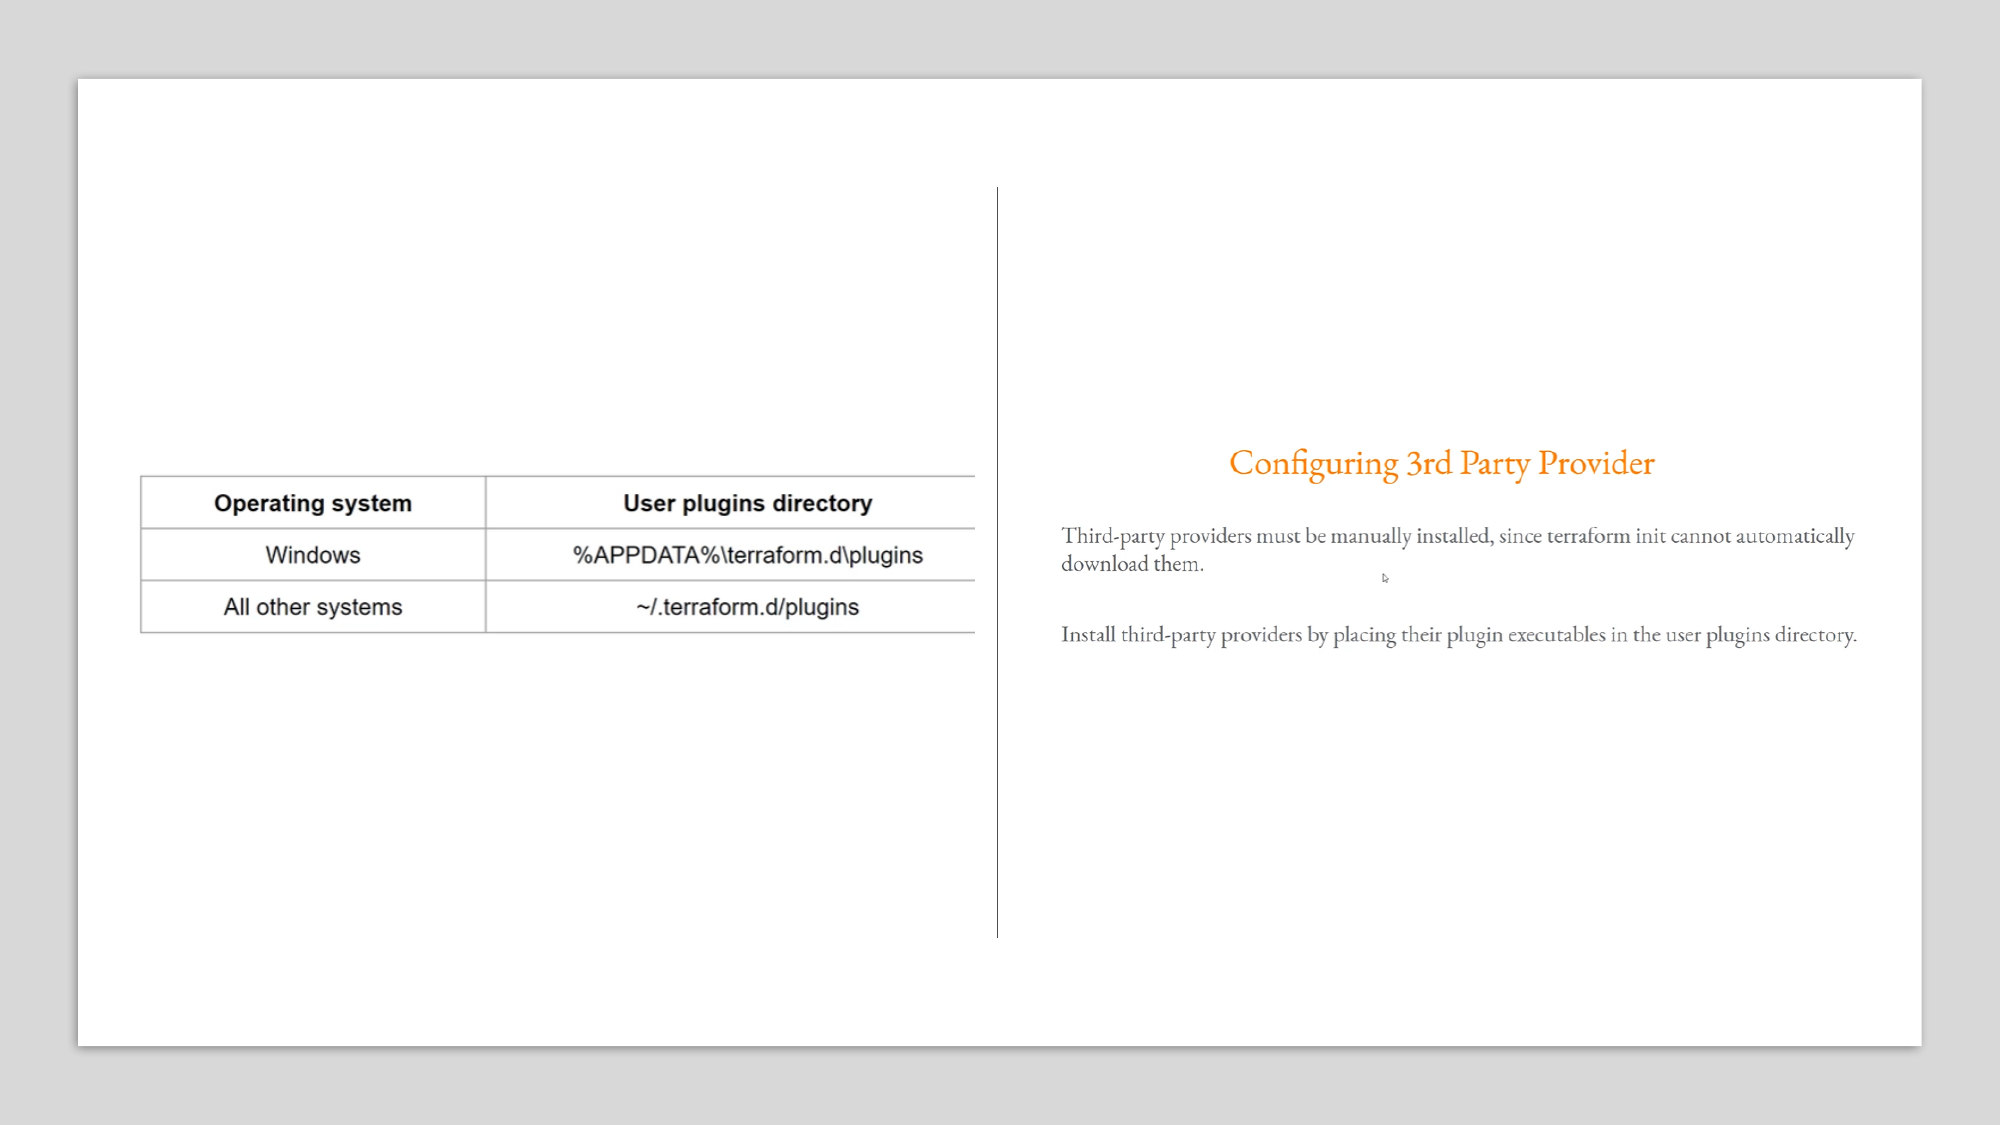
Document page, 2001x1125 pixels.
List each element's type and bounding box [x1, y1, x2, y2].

text_box [0, 0, 2000, 1125]
picture [105, 451, 975, 674]
picture [1025, 440, 1895, 685]
text_box [77, 78, 1923, 1047]
